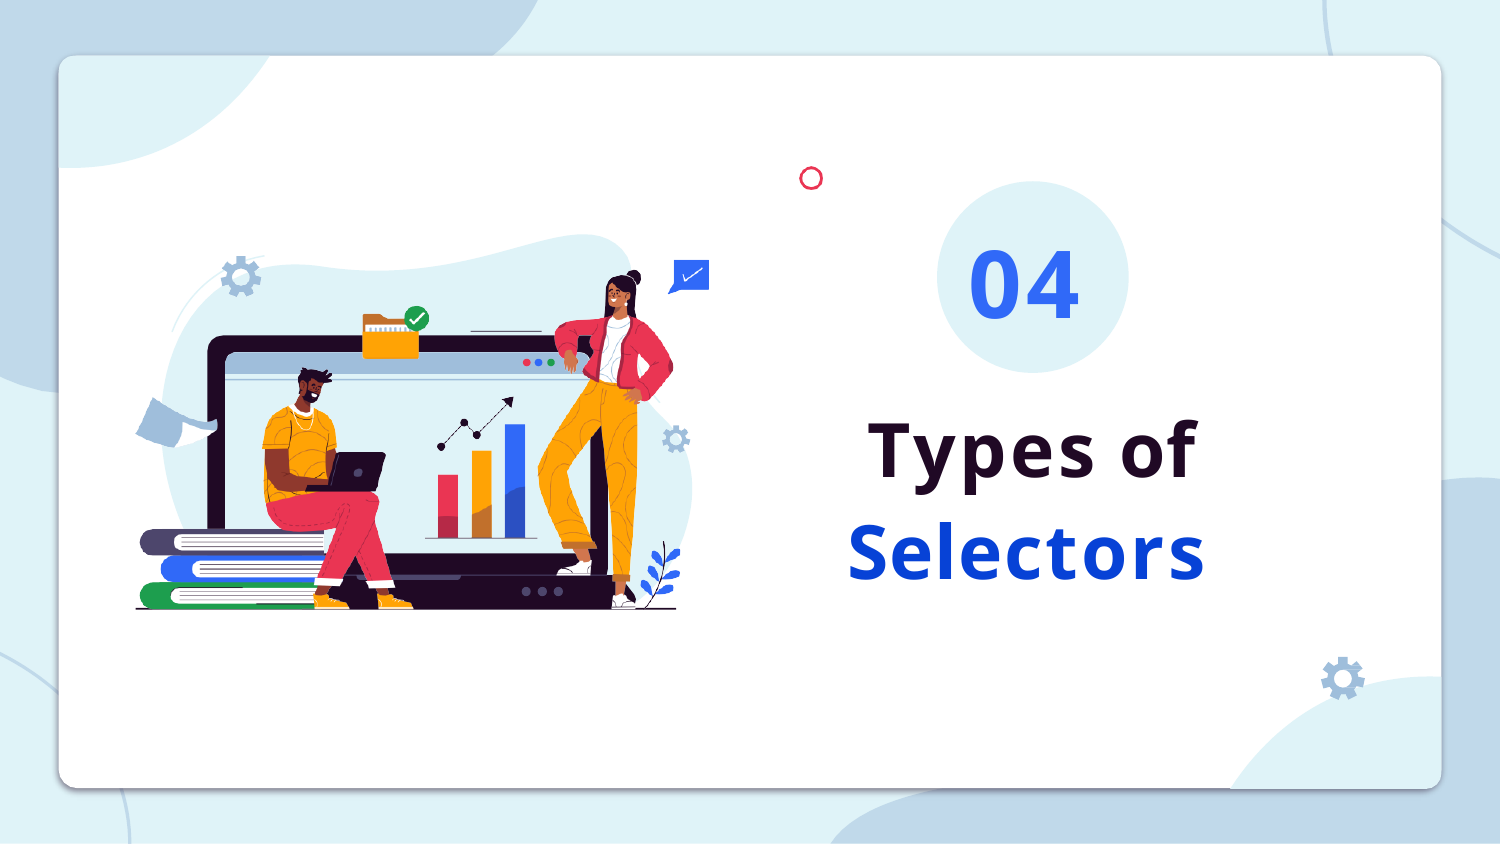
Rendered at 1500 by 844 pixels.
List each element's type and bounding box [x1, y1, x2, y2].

text_box [58, 55, 1442, 790]
text_box [0, 48, 1451, 844]
